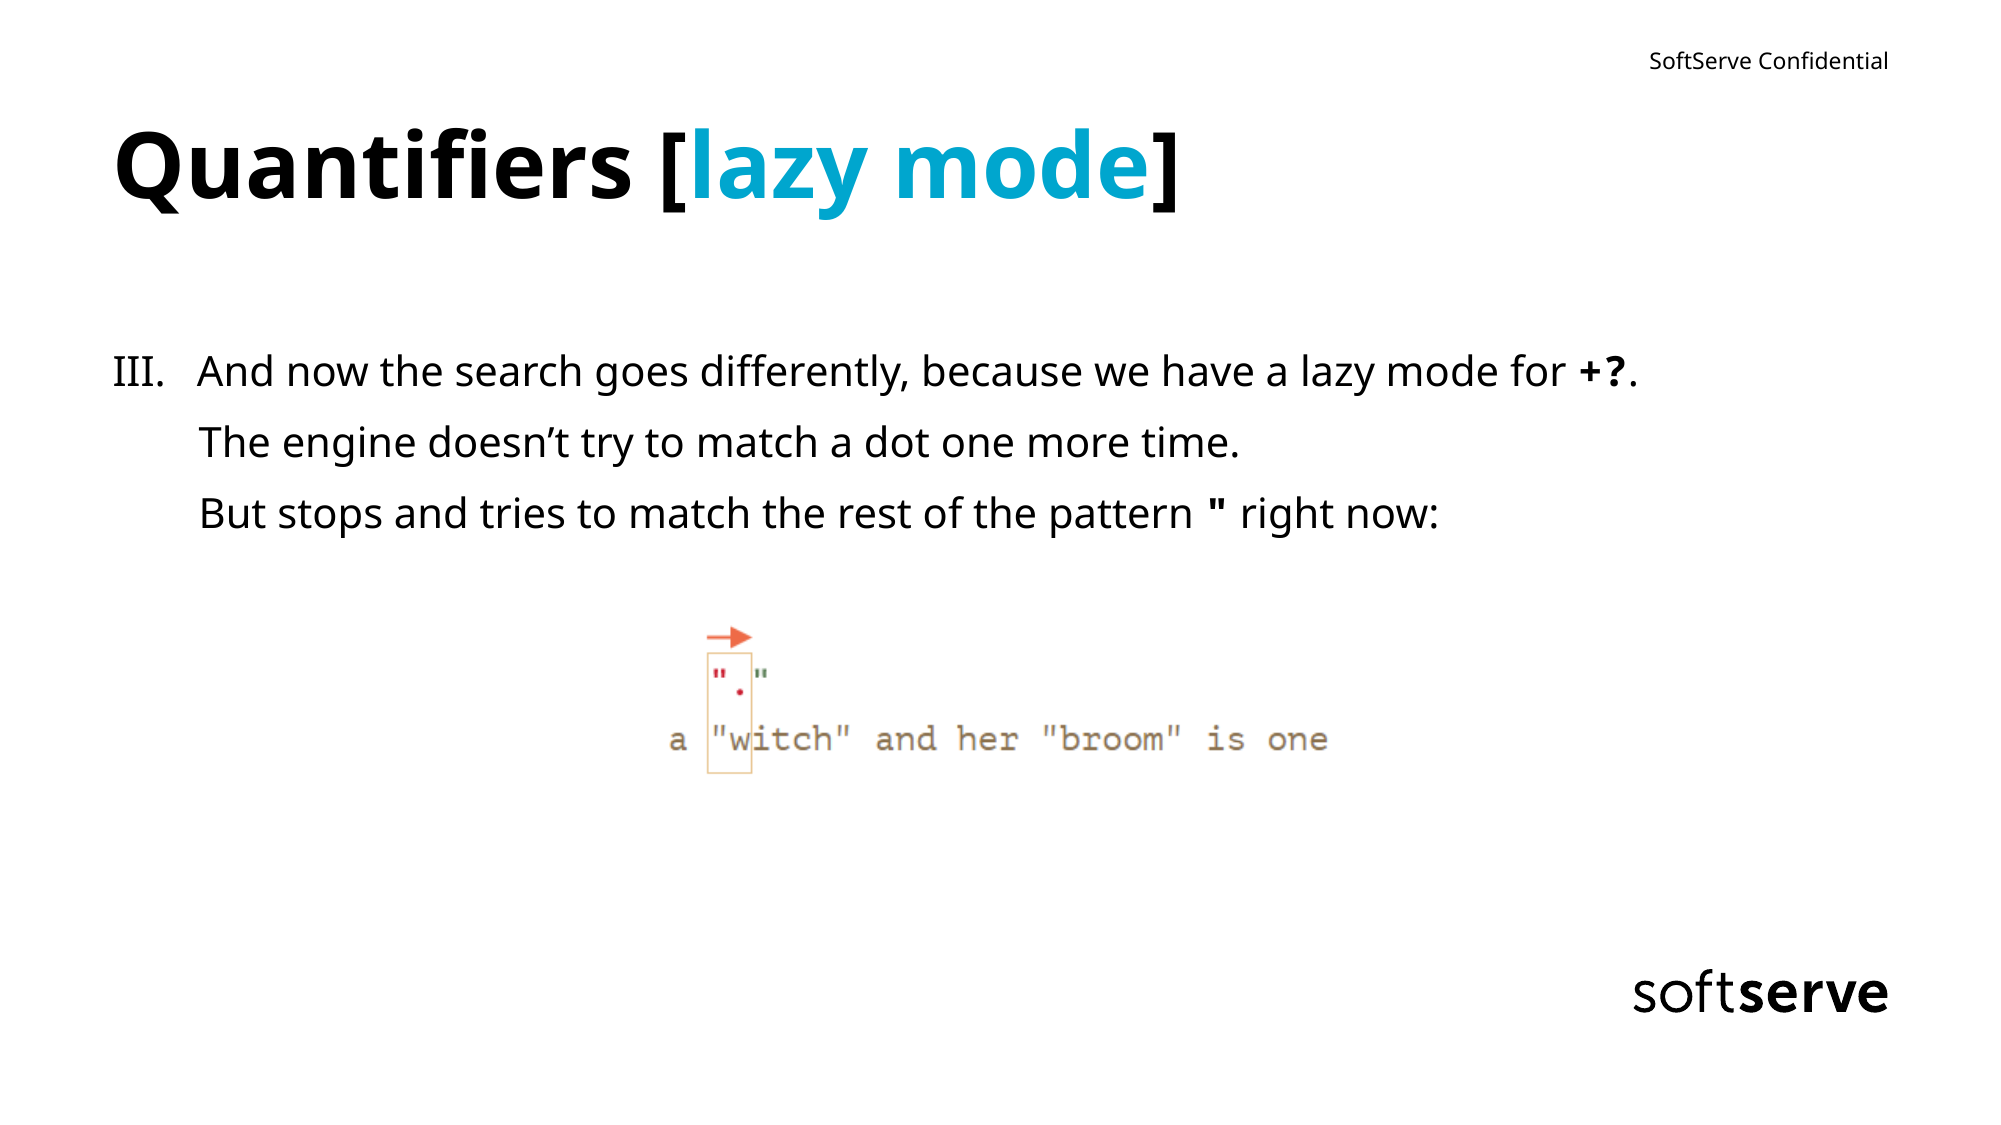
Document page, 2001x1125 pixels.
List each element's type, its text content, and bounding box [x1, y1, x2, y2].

title Quantifiers [lazy mode] [112, 112, 1888, 225]
picture [665, 618, 1335, 782]
list And now the search goes differently, because we have a lazy mode for +?. The engine doesn’t try to match a dot one more time. But stops and tries to match the rest of the pattern " right now: [112, 337, 1888, 900]
